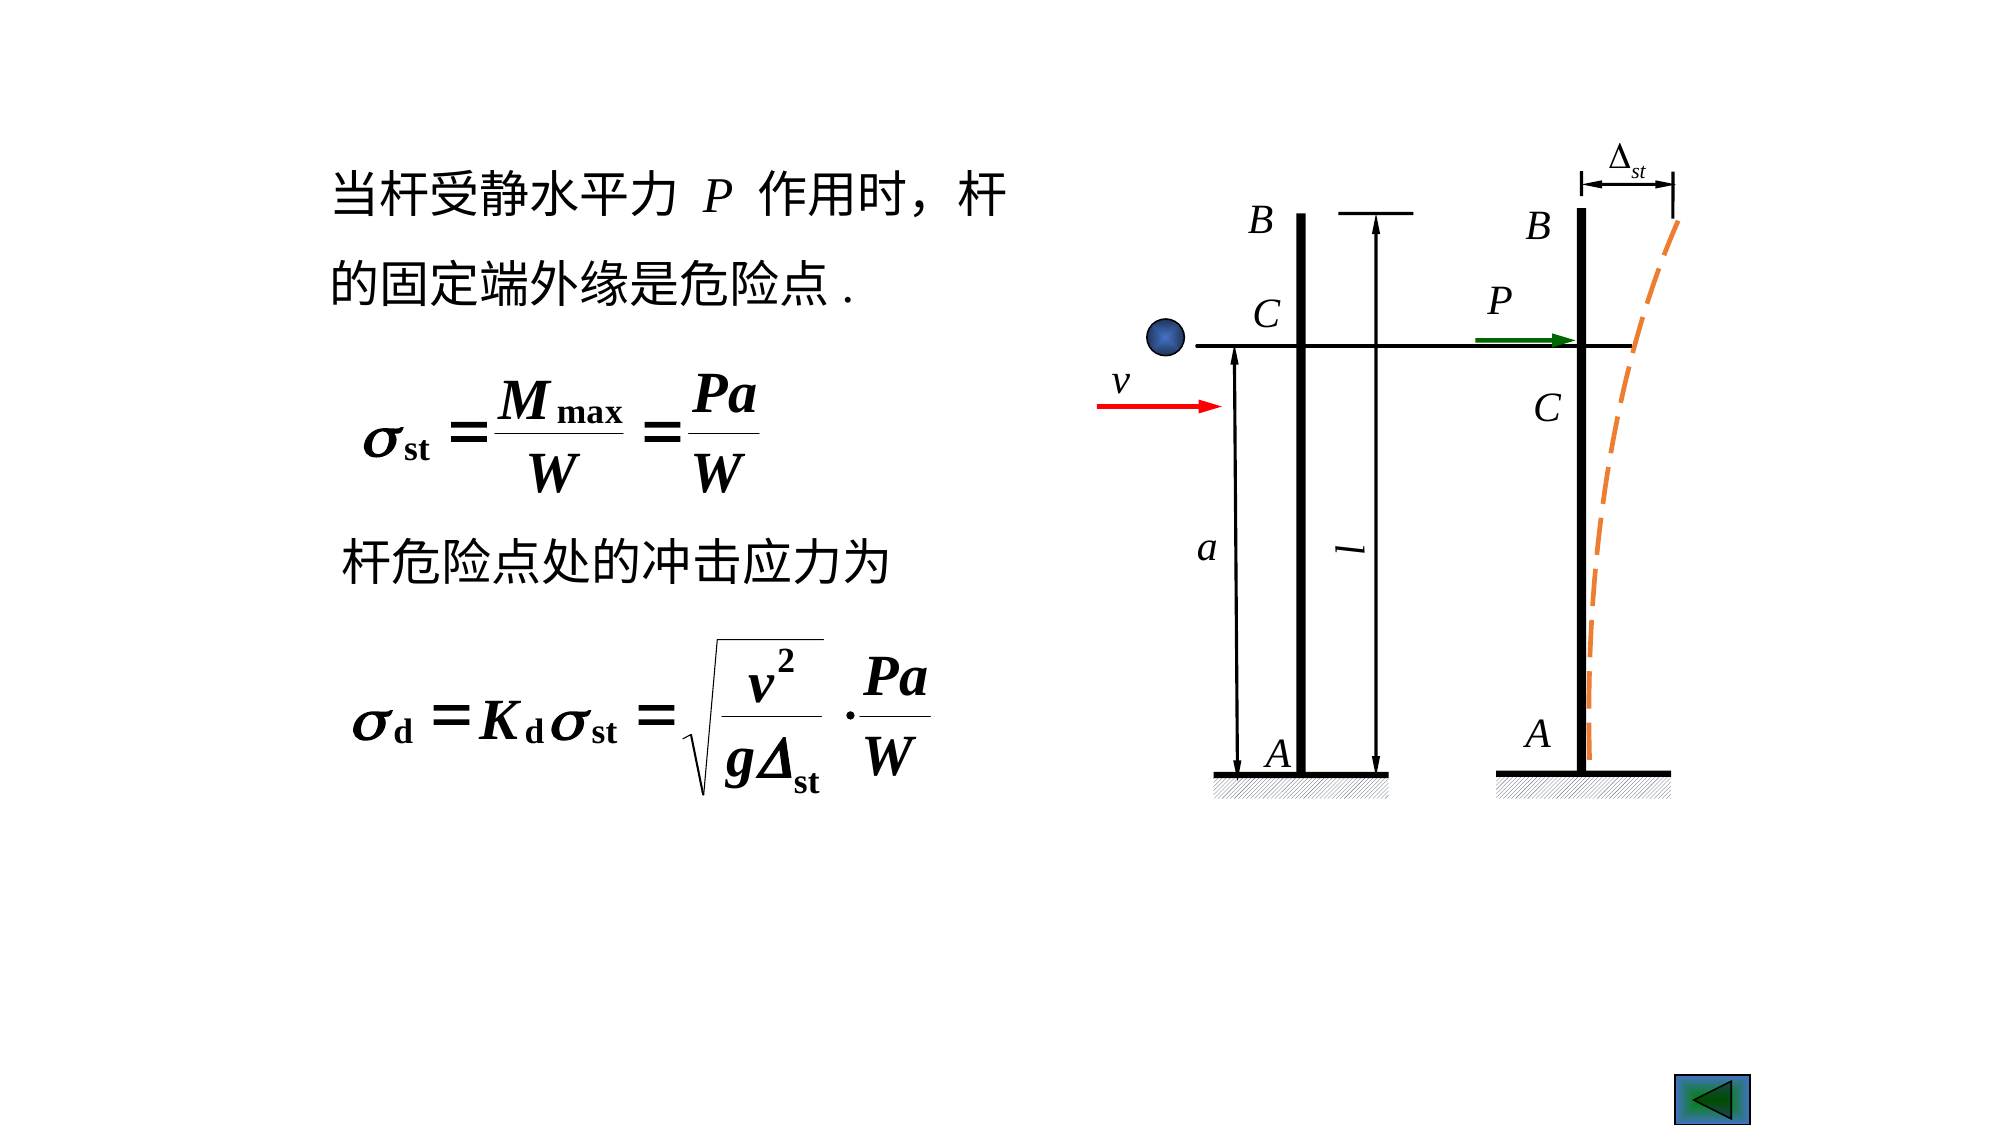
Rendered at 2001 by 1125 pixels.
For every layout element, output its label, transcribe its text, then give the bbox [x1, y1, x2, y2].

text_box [1096, 184, 1414, 799]
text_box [350, 634, 936, 801]
text_box 杆危险点处的冲击应力为 [327, 522, 907, 598]
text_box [1472, 124, 1922, 799]
text_box 当杆受静水平力 P 作用时，杆的固定端外缘是危险点. [314, 125, 1071, 466]
text_box [1674, 1074, 1750, 1125]
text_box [361, 361, 766, 500]
